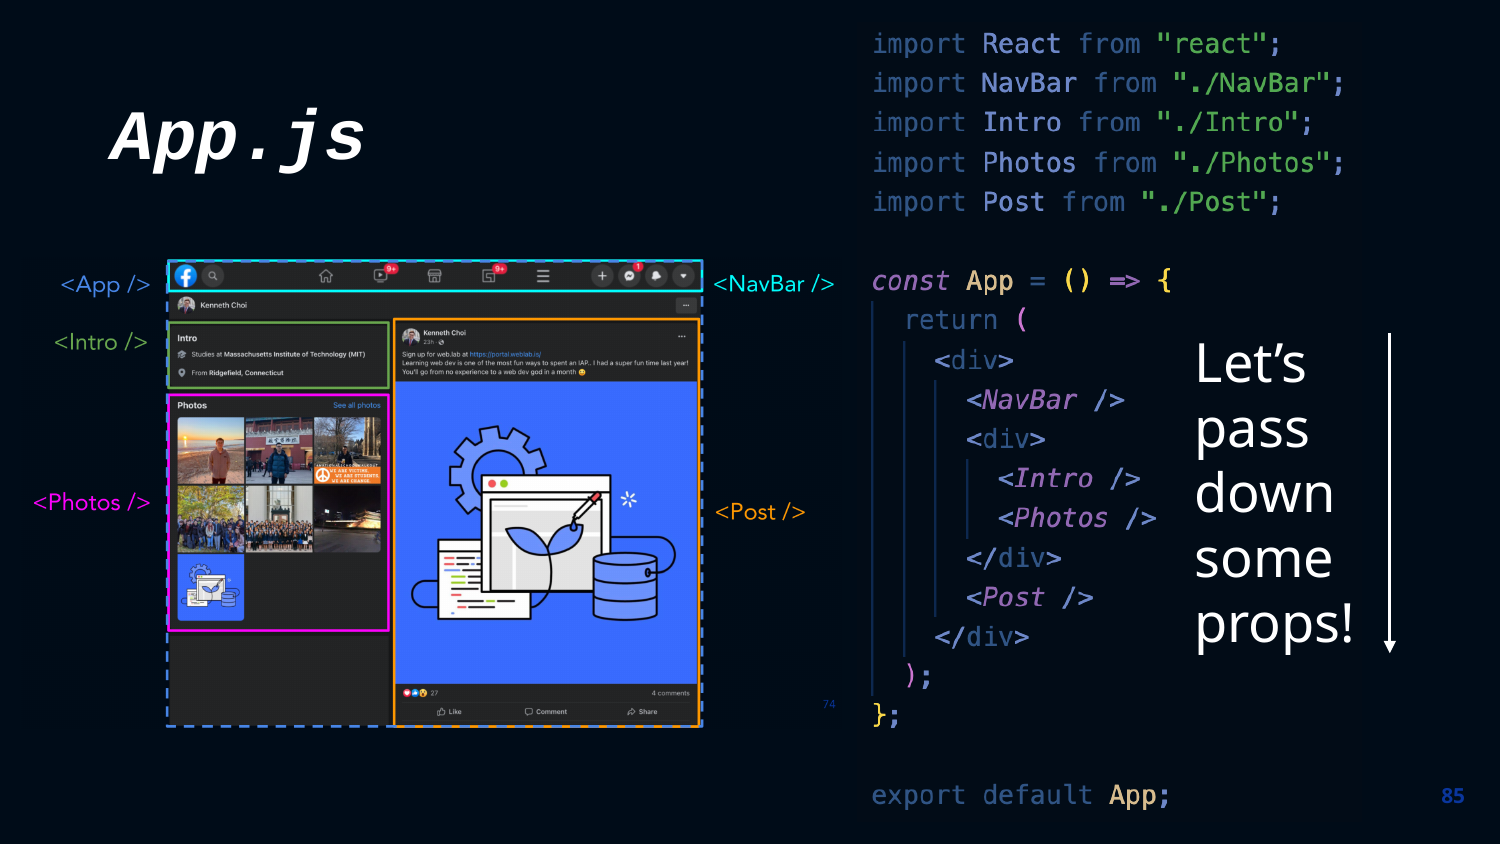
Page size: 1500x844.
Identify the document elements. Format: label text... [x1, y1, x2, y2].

text_box Let’s pass down some props! [1366, 313, 1471, 669]
picture [21, 257, 842, 729]
text_box App.js [96, 73, 851, 189]
slide_number 85 [1389, 764, 1480, 830]
picture [856, 22, 1362, 822]
